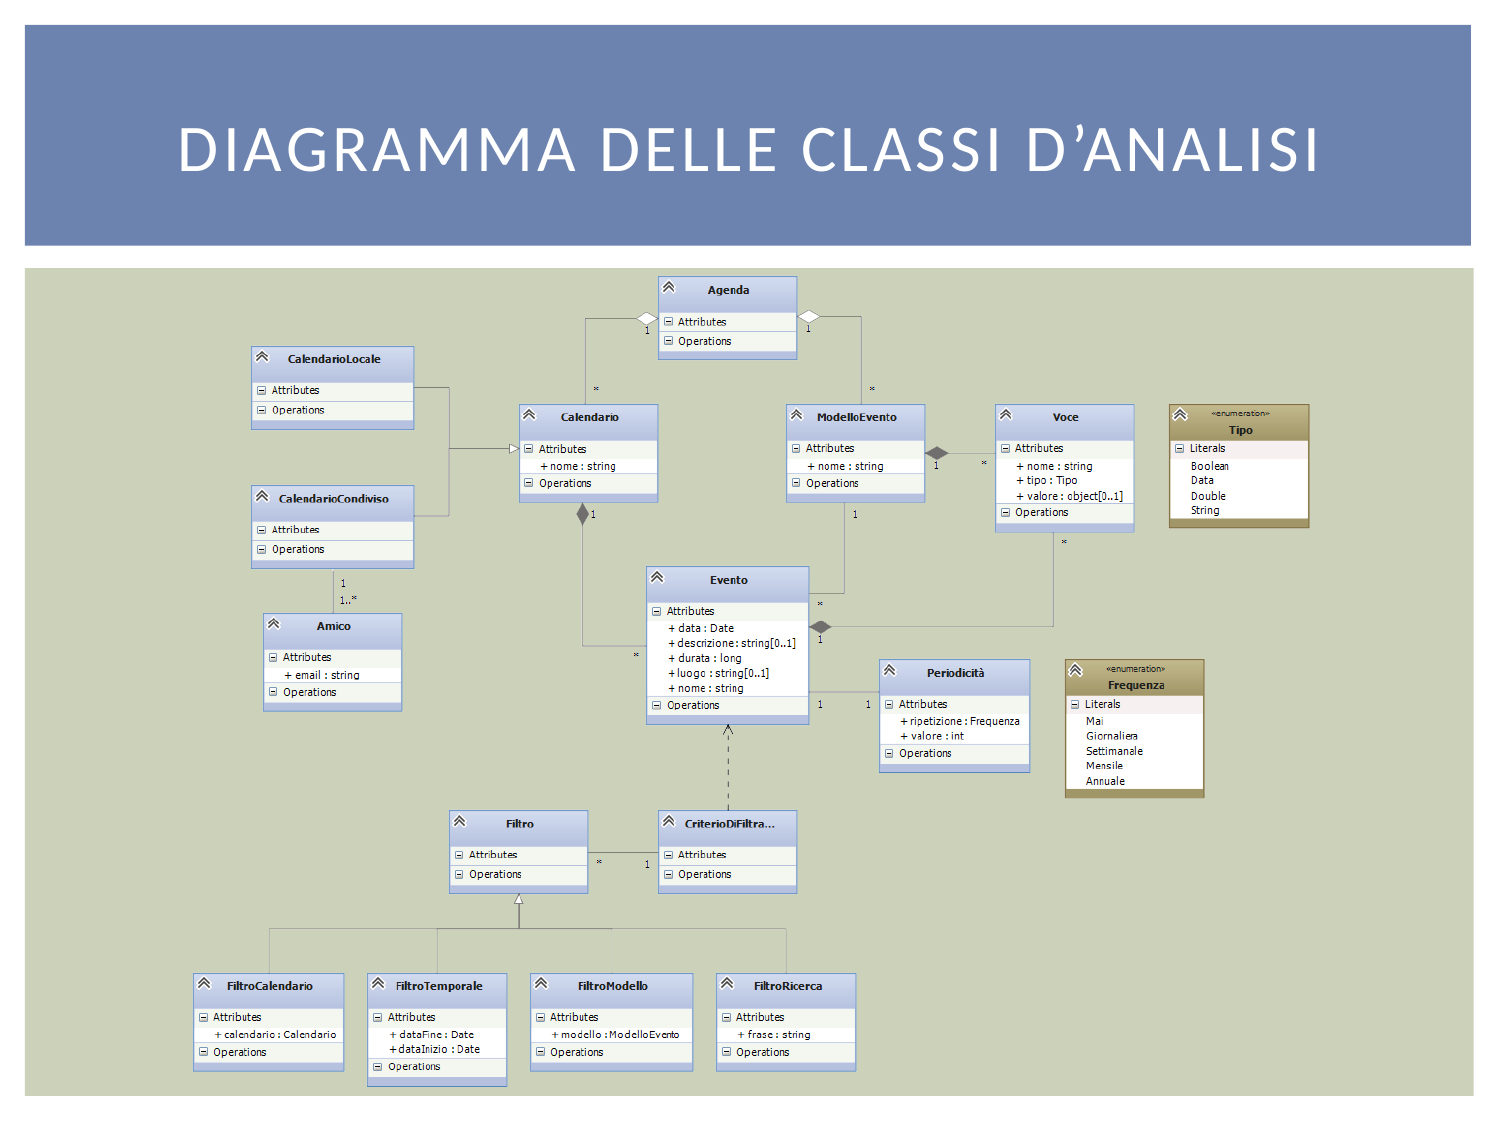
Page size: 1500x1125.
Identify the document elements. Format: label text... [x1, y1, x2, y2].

title Diagramma delle Classi d’Analisi [62, 58, 1438, 232]
picture [183, 265, 1317, 1095]
